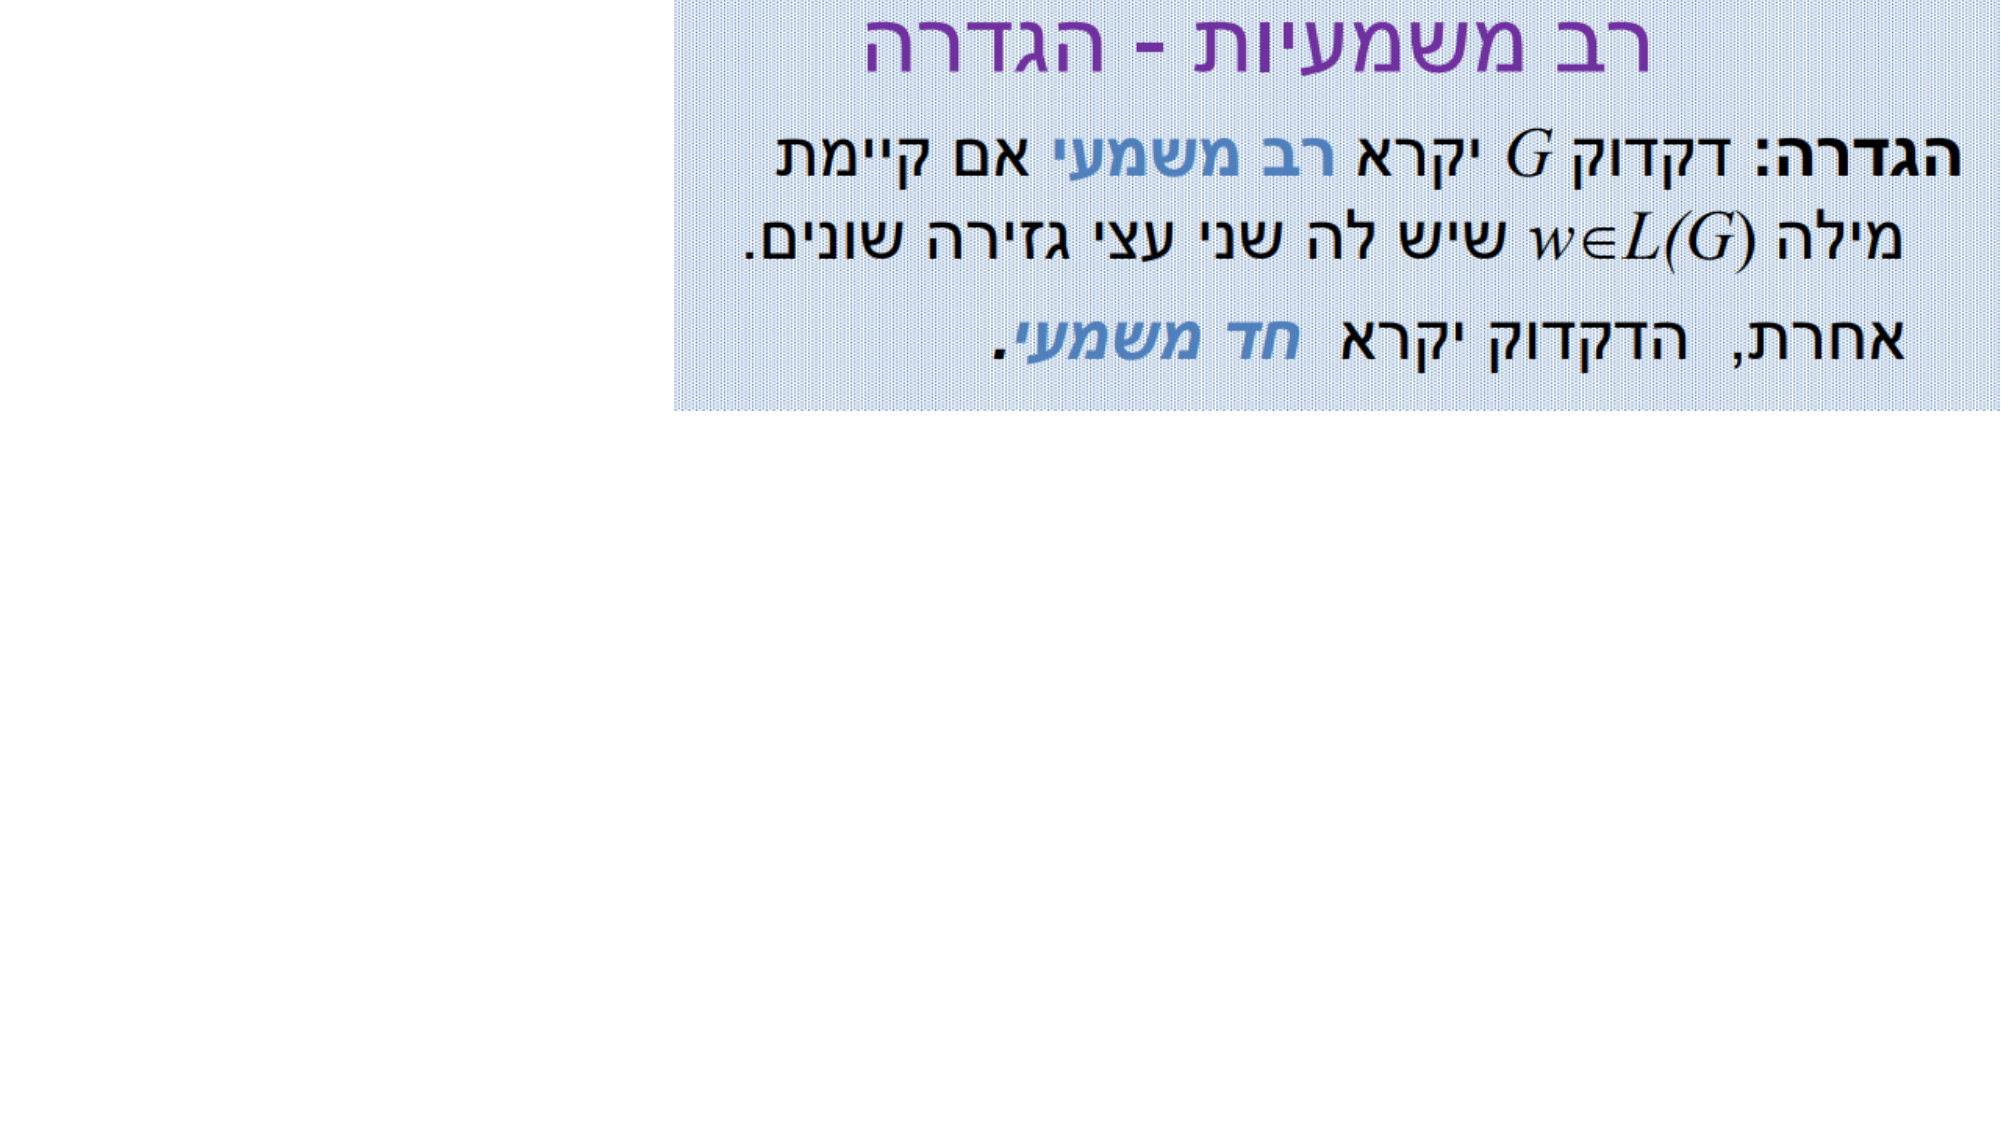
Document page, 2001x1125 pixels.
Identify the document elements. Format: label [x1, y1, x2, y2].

picture [674, 0, 2000, 412]
